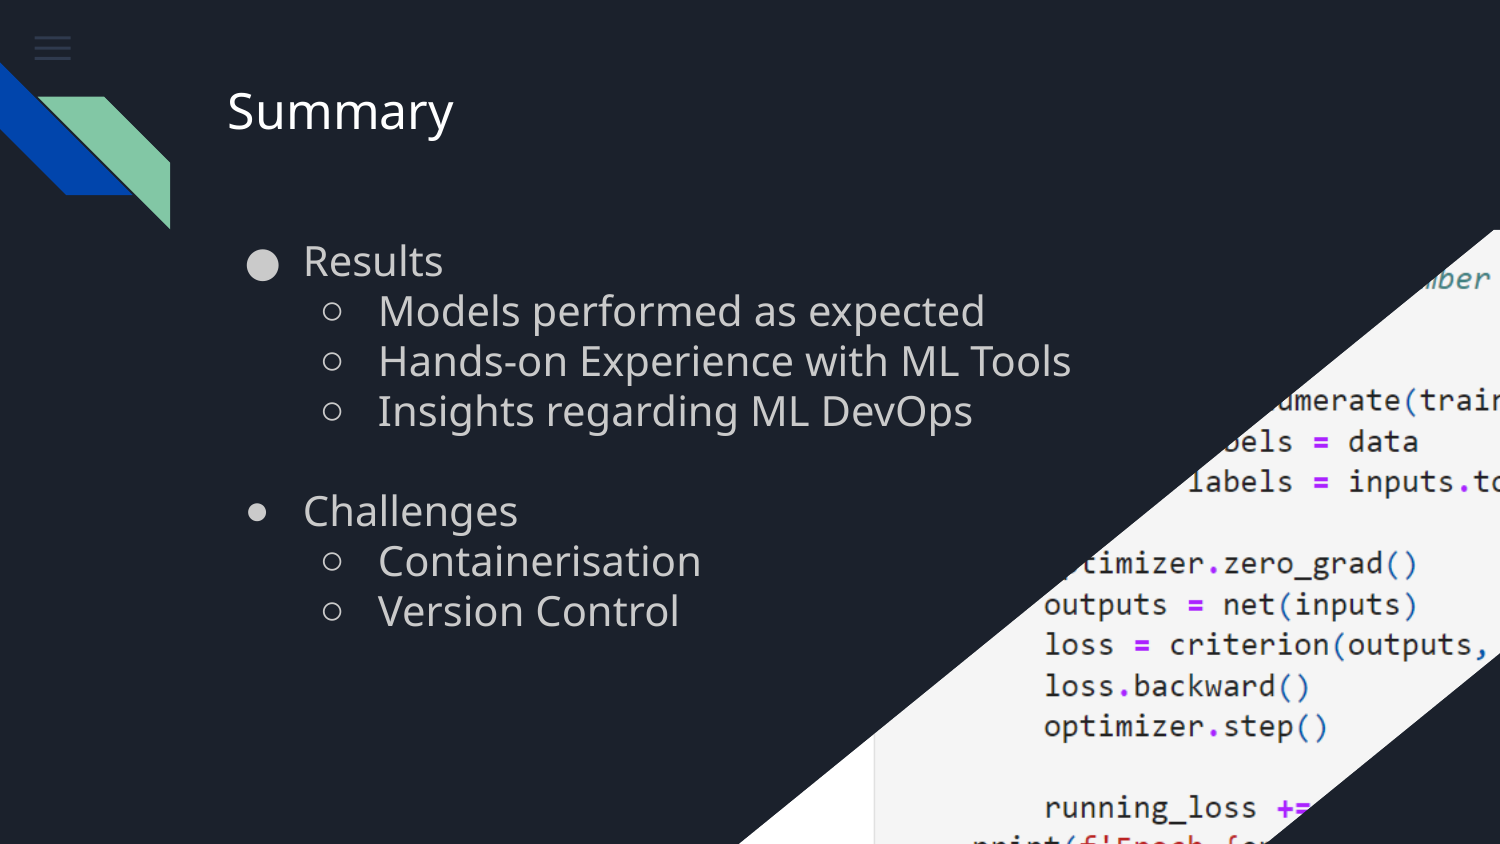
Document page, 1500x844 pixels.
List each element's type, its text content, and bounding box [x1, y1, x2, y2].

title Summary [212, 64, 836, 219]
picture [719, 229, 1500, 844]
list Results Models performed as expected Hands-on Experience with ML Tools Insights regarding ML DevOps Challenges Containerisation Version Control [212, 219, 1173, 720]
